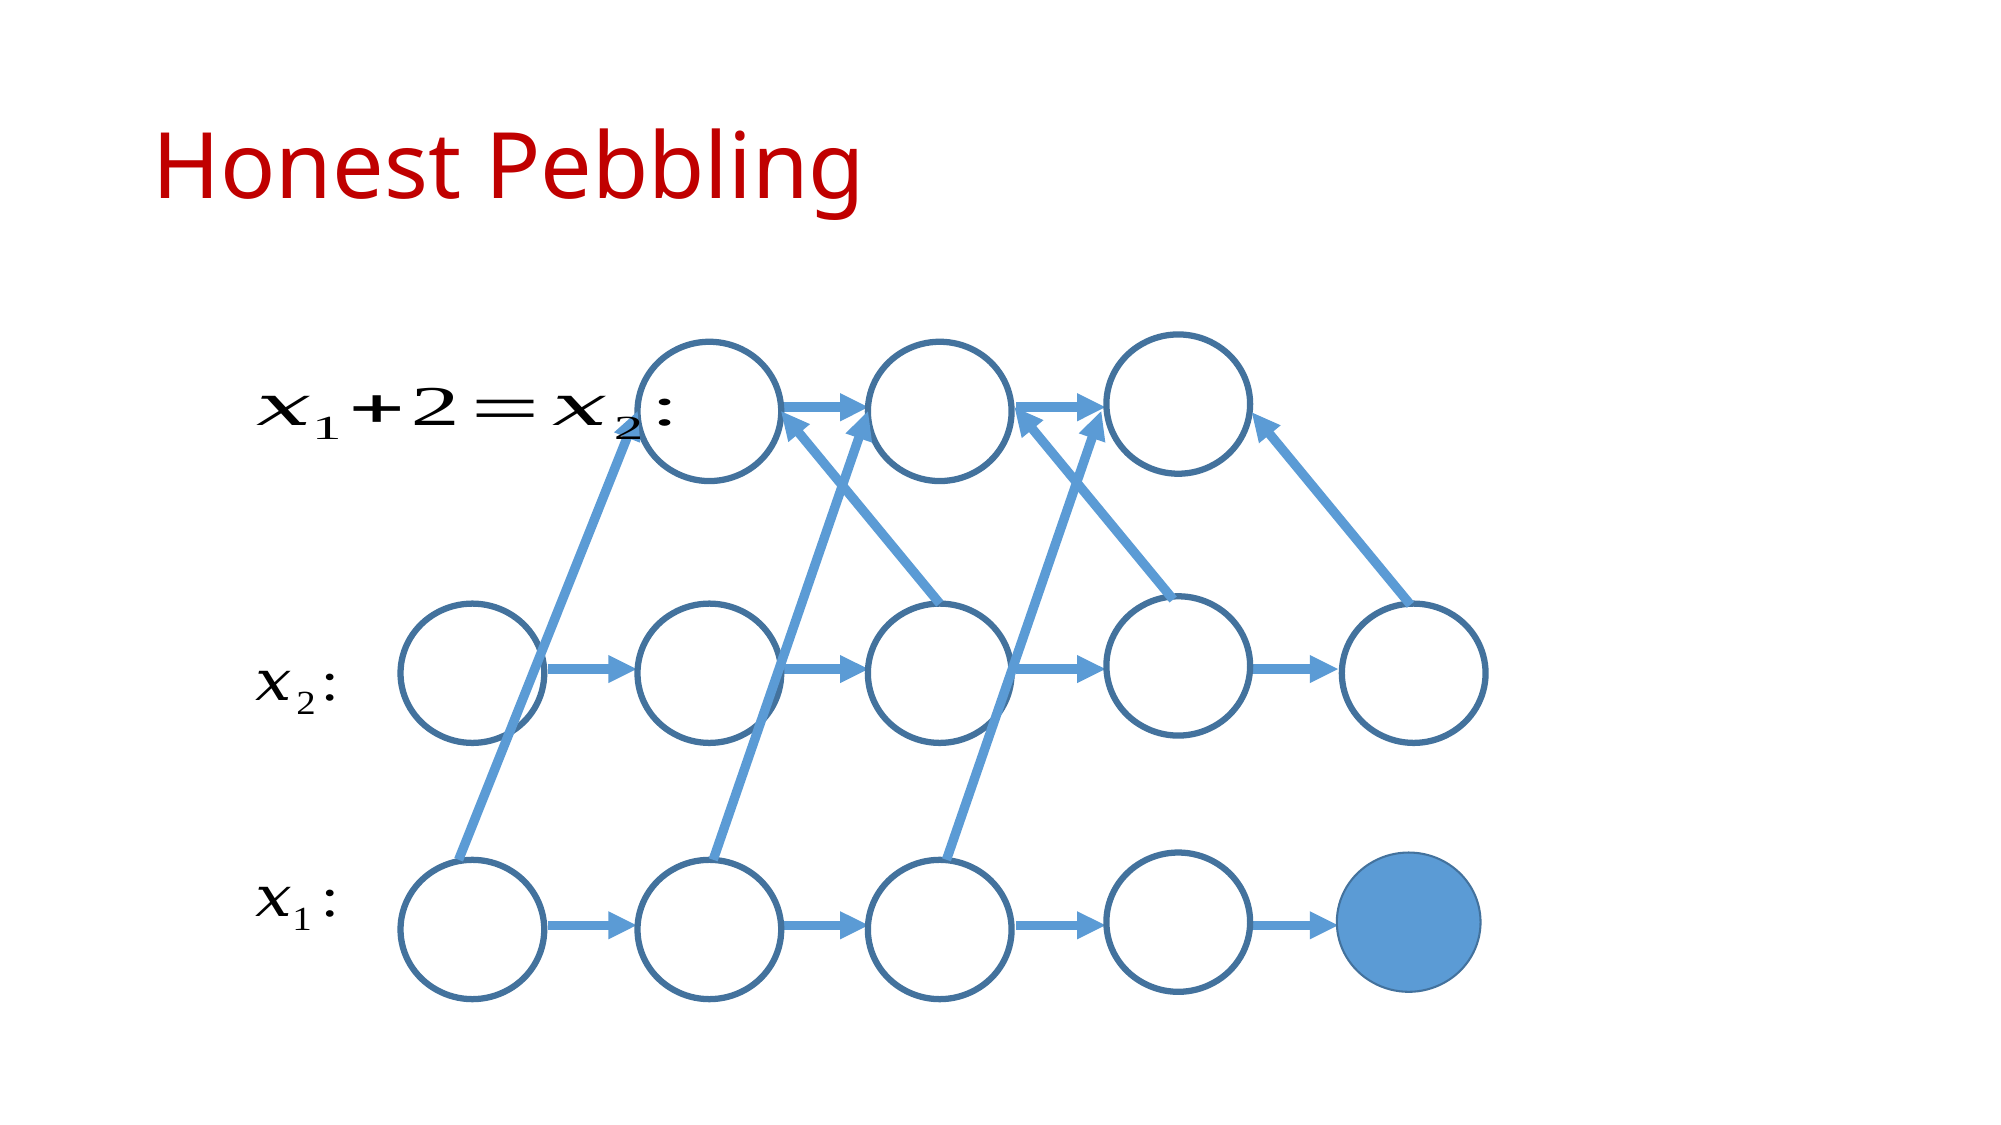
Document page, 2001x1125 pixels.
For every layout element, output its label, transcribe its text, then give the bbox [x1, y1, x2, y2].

text_box [1105, 851, 1252, 993]
text_box [399, 603, 458, 743]
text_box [1014, 407, 1174, 600]
text_box [868, 602, 946, 744]
text_box [1340, 602, 1487, 744]
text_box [781, 411, 940, 604]
text_box [1335, 851, 1482, 993]
text_box [1105, 333, 1252, 475]
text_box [713, 411, 868, 860]
text_box [636, 340, 783, 483]
title Honest Pebbling [137, 59, 1863, 278]
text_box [946, 411, 1102, 860]
text_box [636, 858, 783, 1001]
text_box [866, 858, 1013, 1001]
text_box [638, 602, 713, 744]
text_box [1105, 595, 1252, 737]
text_box [399, 860, 546, 1001]
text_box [1251, 412, 1411, 605]
text_box [866, 340, 1013, 483]
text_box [458, 411, 638, 860]
